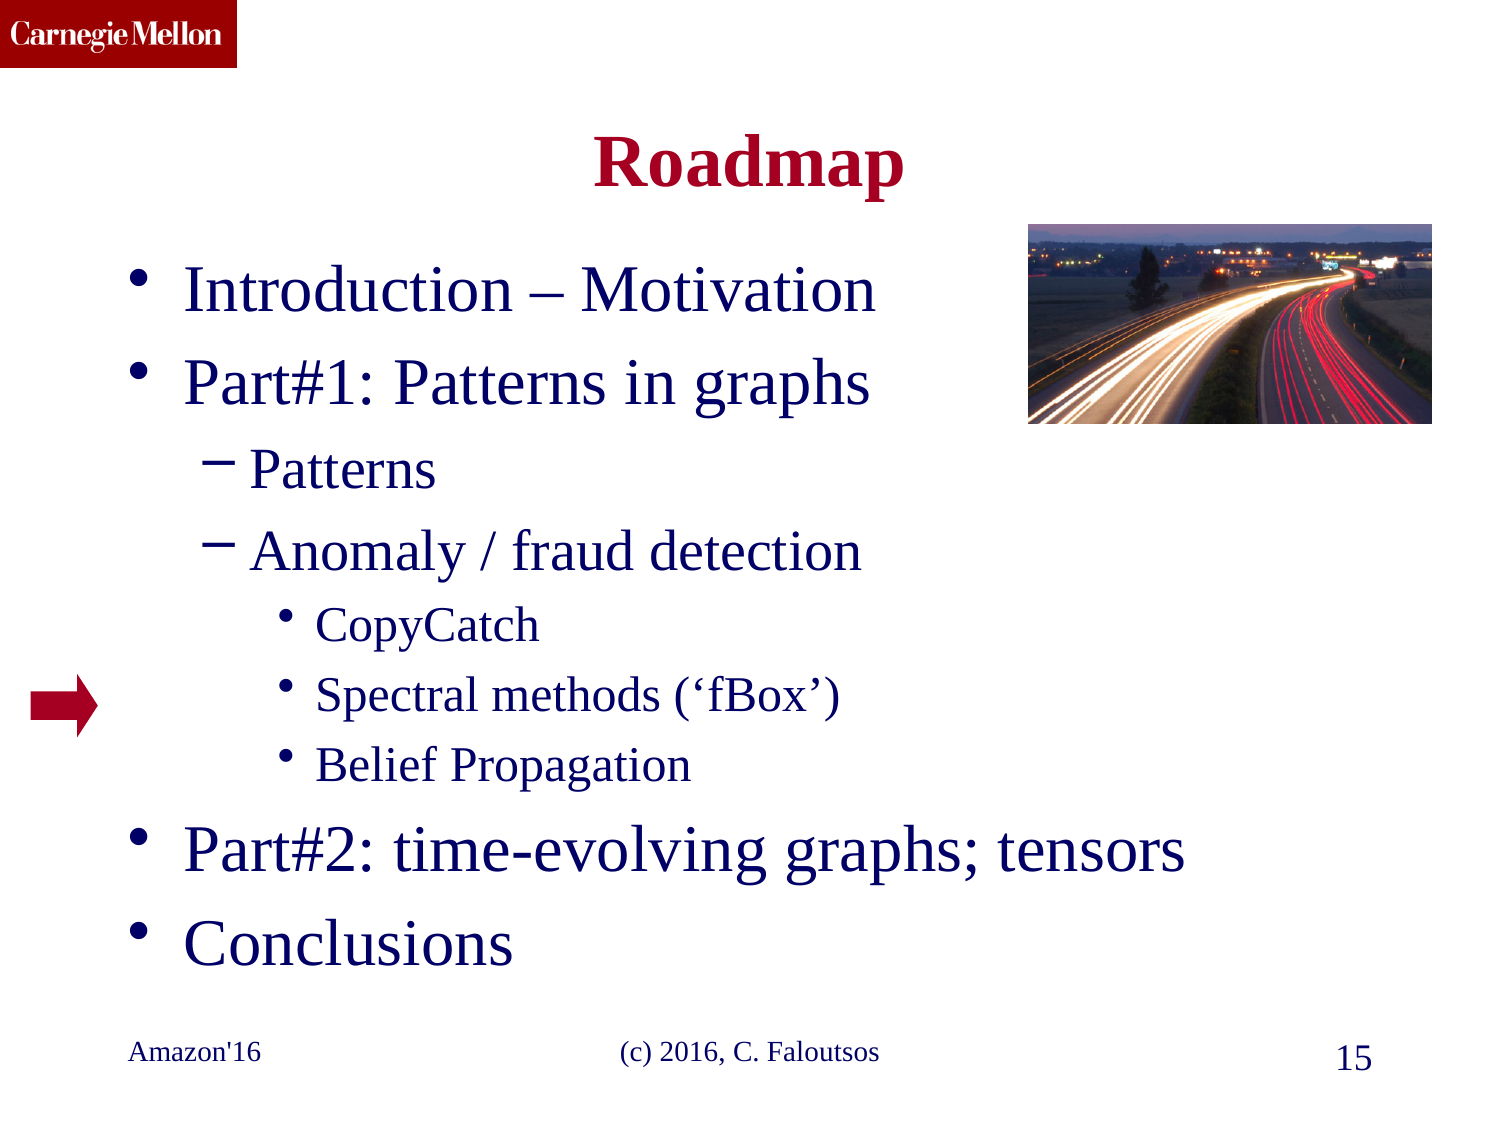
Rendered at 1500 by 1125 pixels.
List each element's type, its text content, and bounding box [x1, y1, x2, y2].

slide_number 15 [1074, 1024, 1388, 1101]
list Introduction – Motivation Part#1: Patterns in graphs Patterns Anomaly / fraud detection CopyCatch Spectral methods (‘fBox’) Belief Propagation Part#2: time-evolving graphs; tensors Conclusions [112, 237, 1388, 1001]
slide_number Amazon'16 [112, 1024, 426, 1101]
footer (c) 2016, C. Faloutsos [512, 1024, 988, 1101]
text_box [33, 681, 96, 730]
picture [1027, 224, 1432, 425]
title Roadmap [112, 99, 1388, 213]
picture [0, 0, 237, 68]
